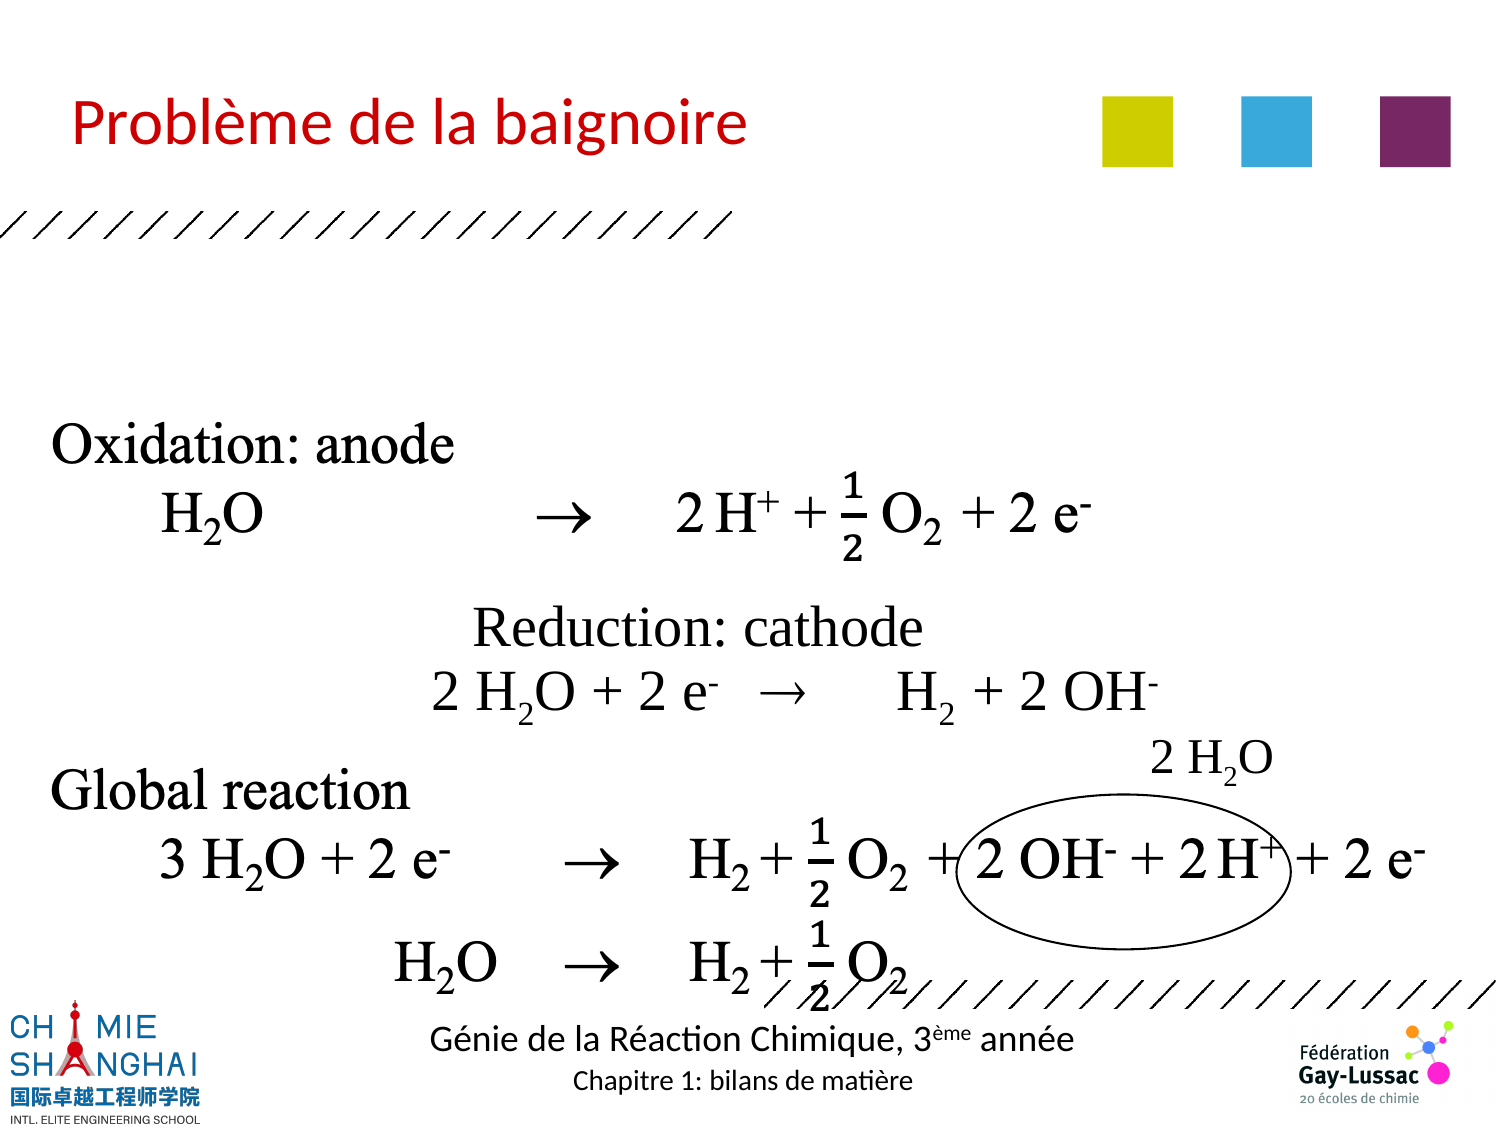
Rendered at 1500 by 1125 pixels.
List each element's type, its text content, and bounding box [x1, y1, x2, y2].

picture [1257, 980, 1496, 1125]
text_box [956, 716, 1292, 950]
text_box [34, 762, 1467, 1070]
picture [11, 1000, 200, 1124]
title Problème de la baignoire [56, 24, 1332, 213]
text_box Reduction: cathode 2 H2O + 2 e-  H2 + 2 OH- [36, 600, 1469, 730]
picture [0, 211, 732, 239]
text_box [36, 417, 1469, 571]
